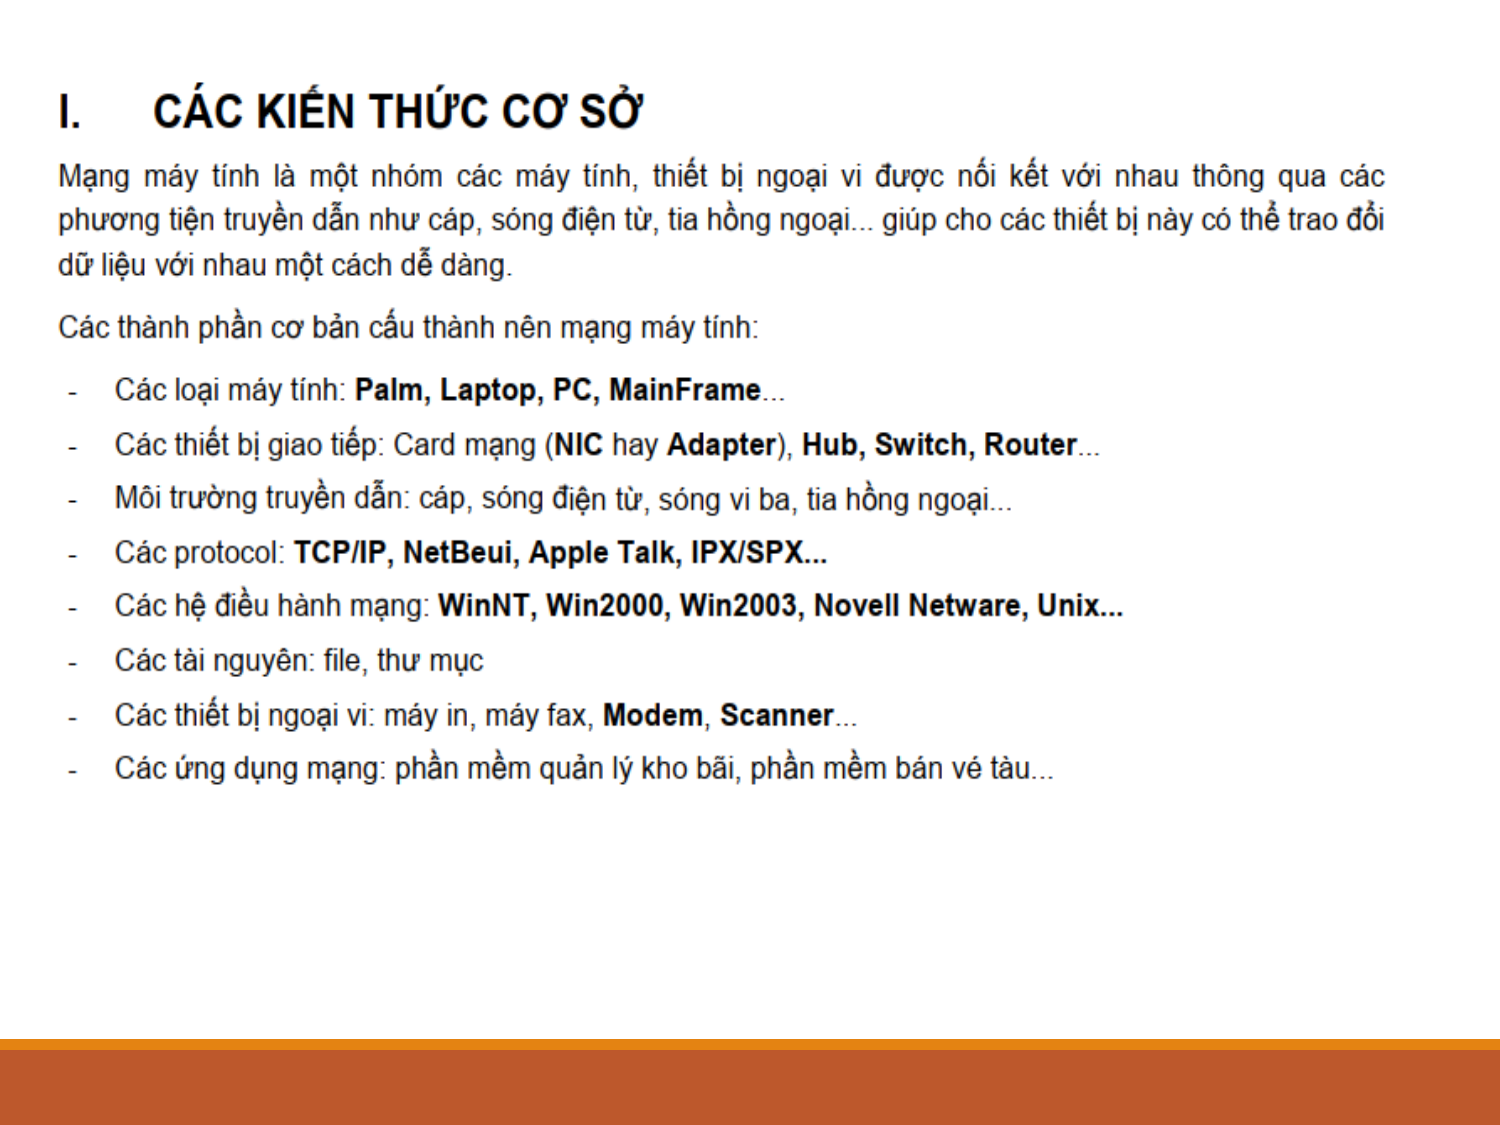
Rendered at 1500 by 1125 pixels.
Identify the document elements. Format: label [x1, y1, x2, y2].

picture [29, 76, 1427, 794]
